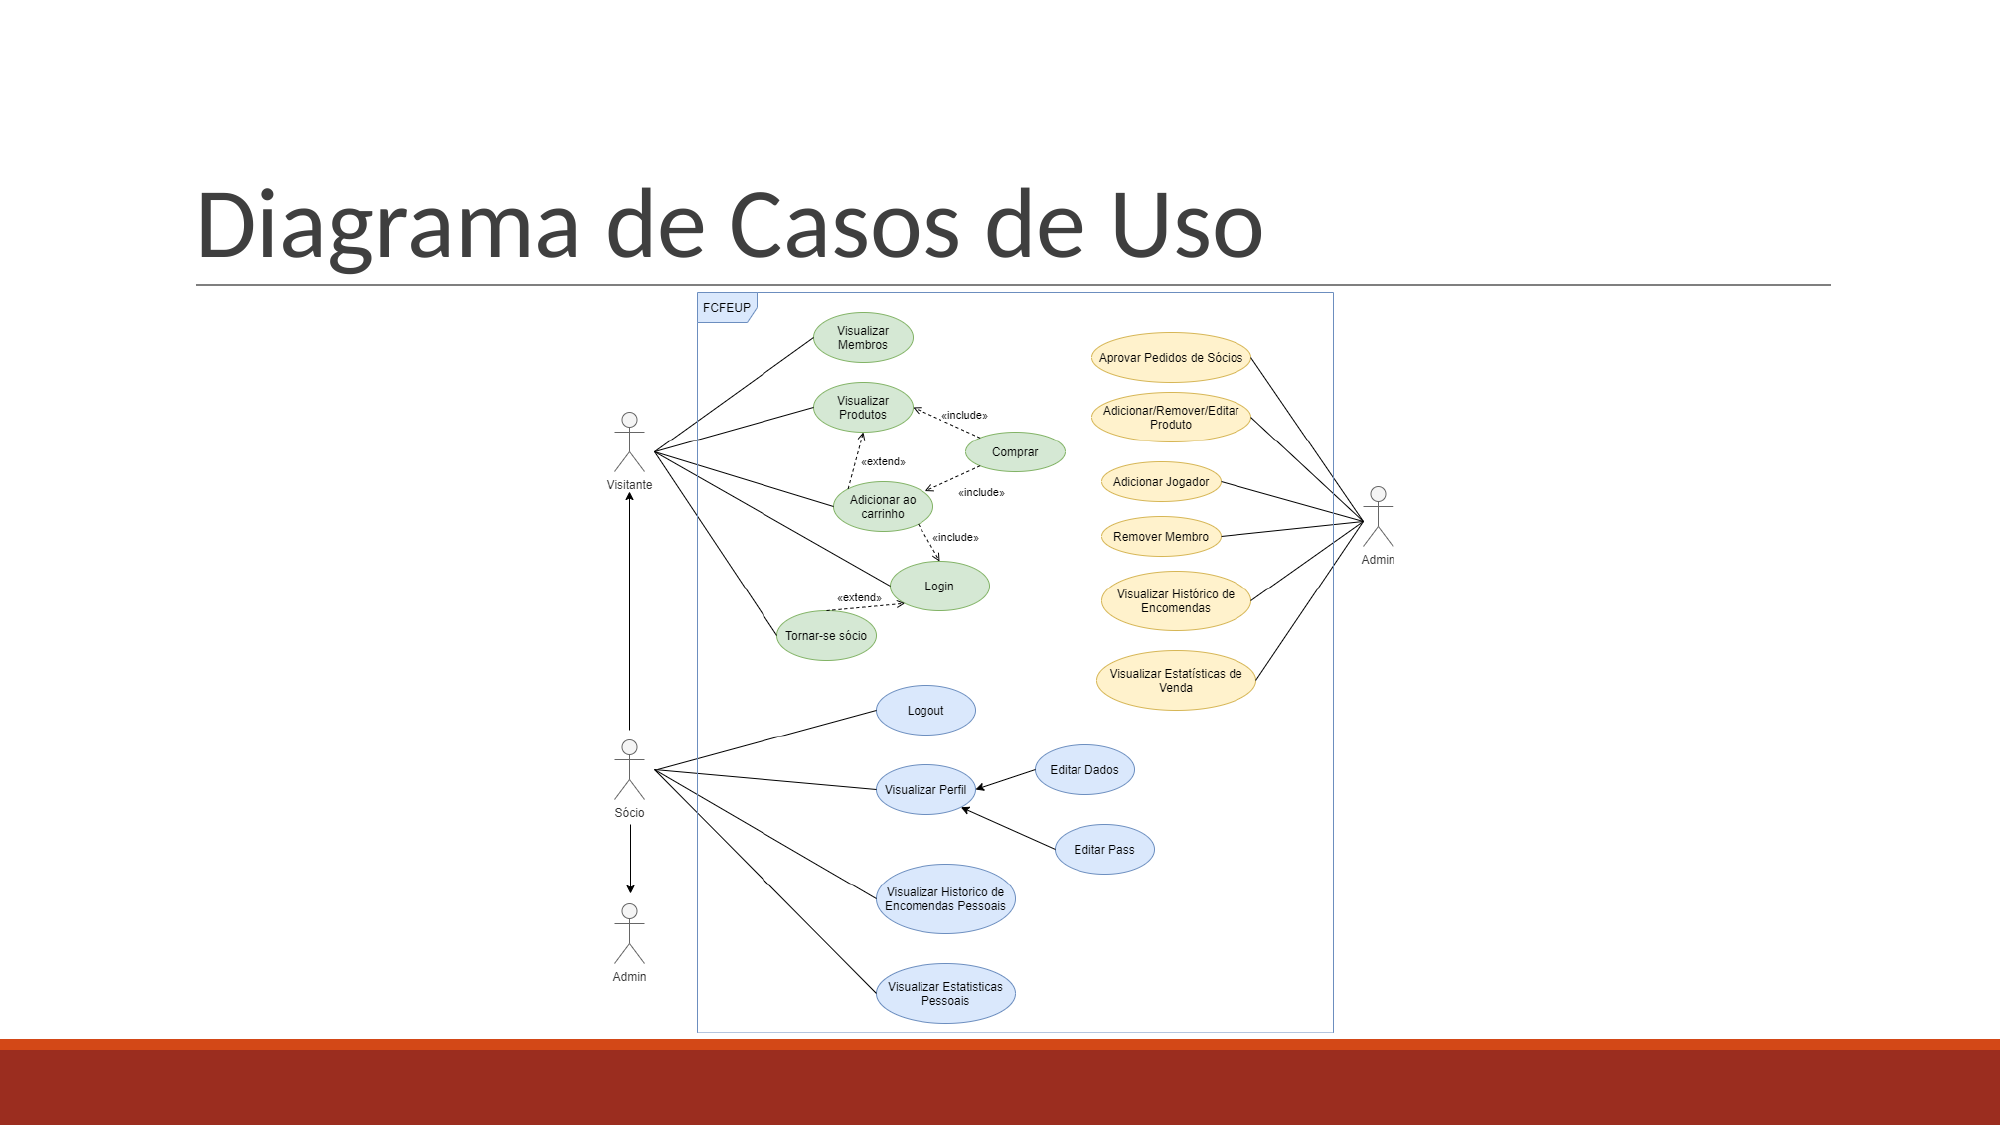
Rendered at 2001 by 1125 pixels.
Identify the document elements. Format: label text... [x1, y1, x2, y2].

title Diagrama de Casos de Uso [180, 47, 1830, 285]
picture [606, 292, 1394, 1033]
